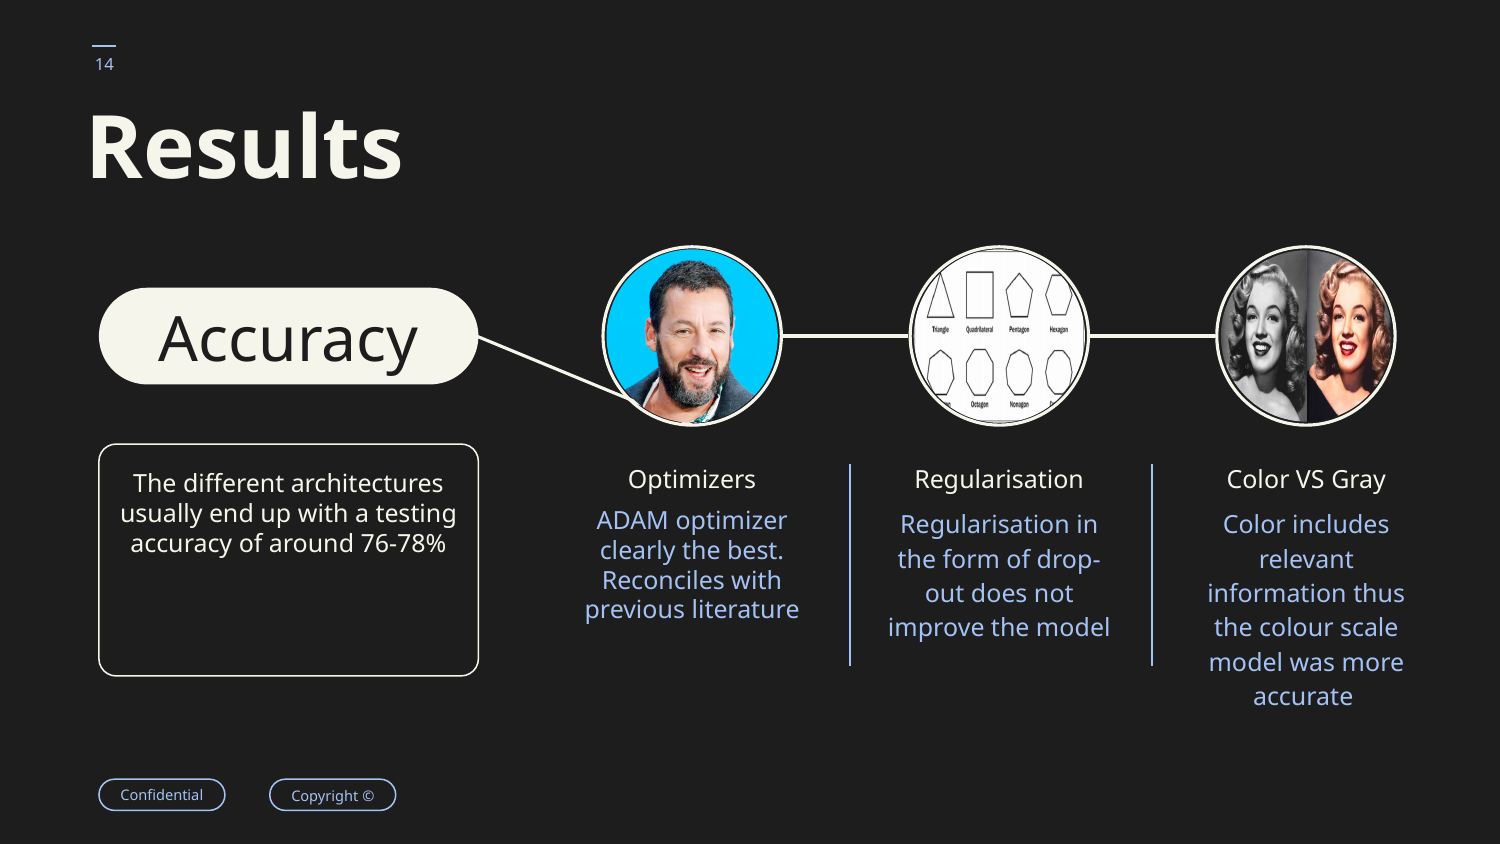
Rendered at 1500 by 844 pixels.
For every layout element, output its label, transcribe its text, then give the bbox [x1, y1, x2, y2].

picture [606, 249, 694, 322]
text_box Accuracy [98, 287, 479, 385]
picture [1220, 250, 1393, 422]
list The different architectures usually end up with a testing accuracy of around 76-78% [98, 452, 479, 668]
title Results [70, 96, 1181, 241]
picture [606, 260, 779, 423]
list Regularisation in the form of drop-out does not improve the model [867, 489, 1132, 668]
picture [913, 249, 1086, 423]
subtitle Optimizers [571, 444, 813, 489]
subtitle Color VS Gray [1186, 444, 1427, 489]
list Color includes relevant information thus the colour scale model was more accurate [1174, 489, 1439, 668]
subtitle Regularisation [879, 444, 1120, 489]
picture [707, 249, 779, 328]
list ADAM optimizer clearly the best. Reconciles with previous literature [560, 489, 824, 668]
